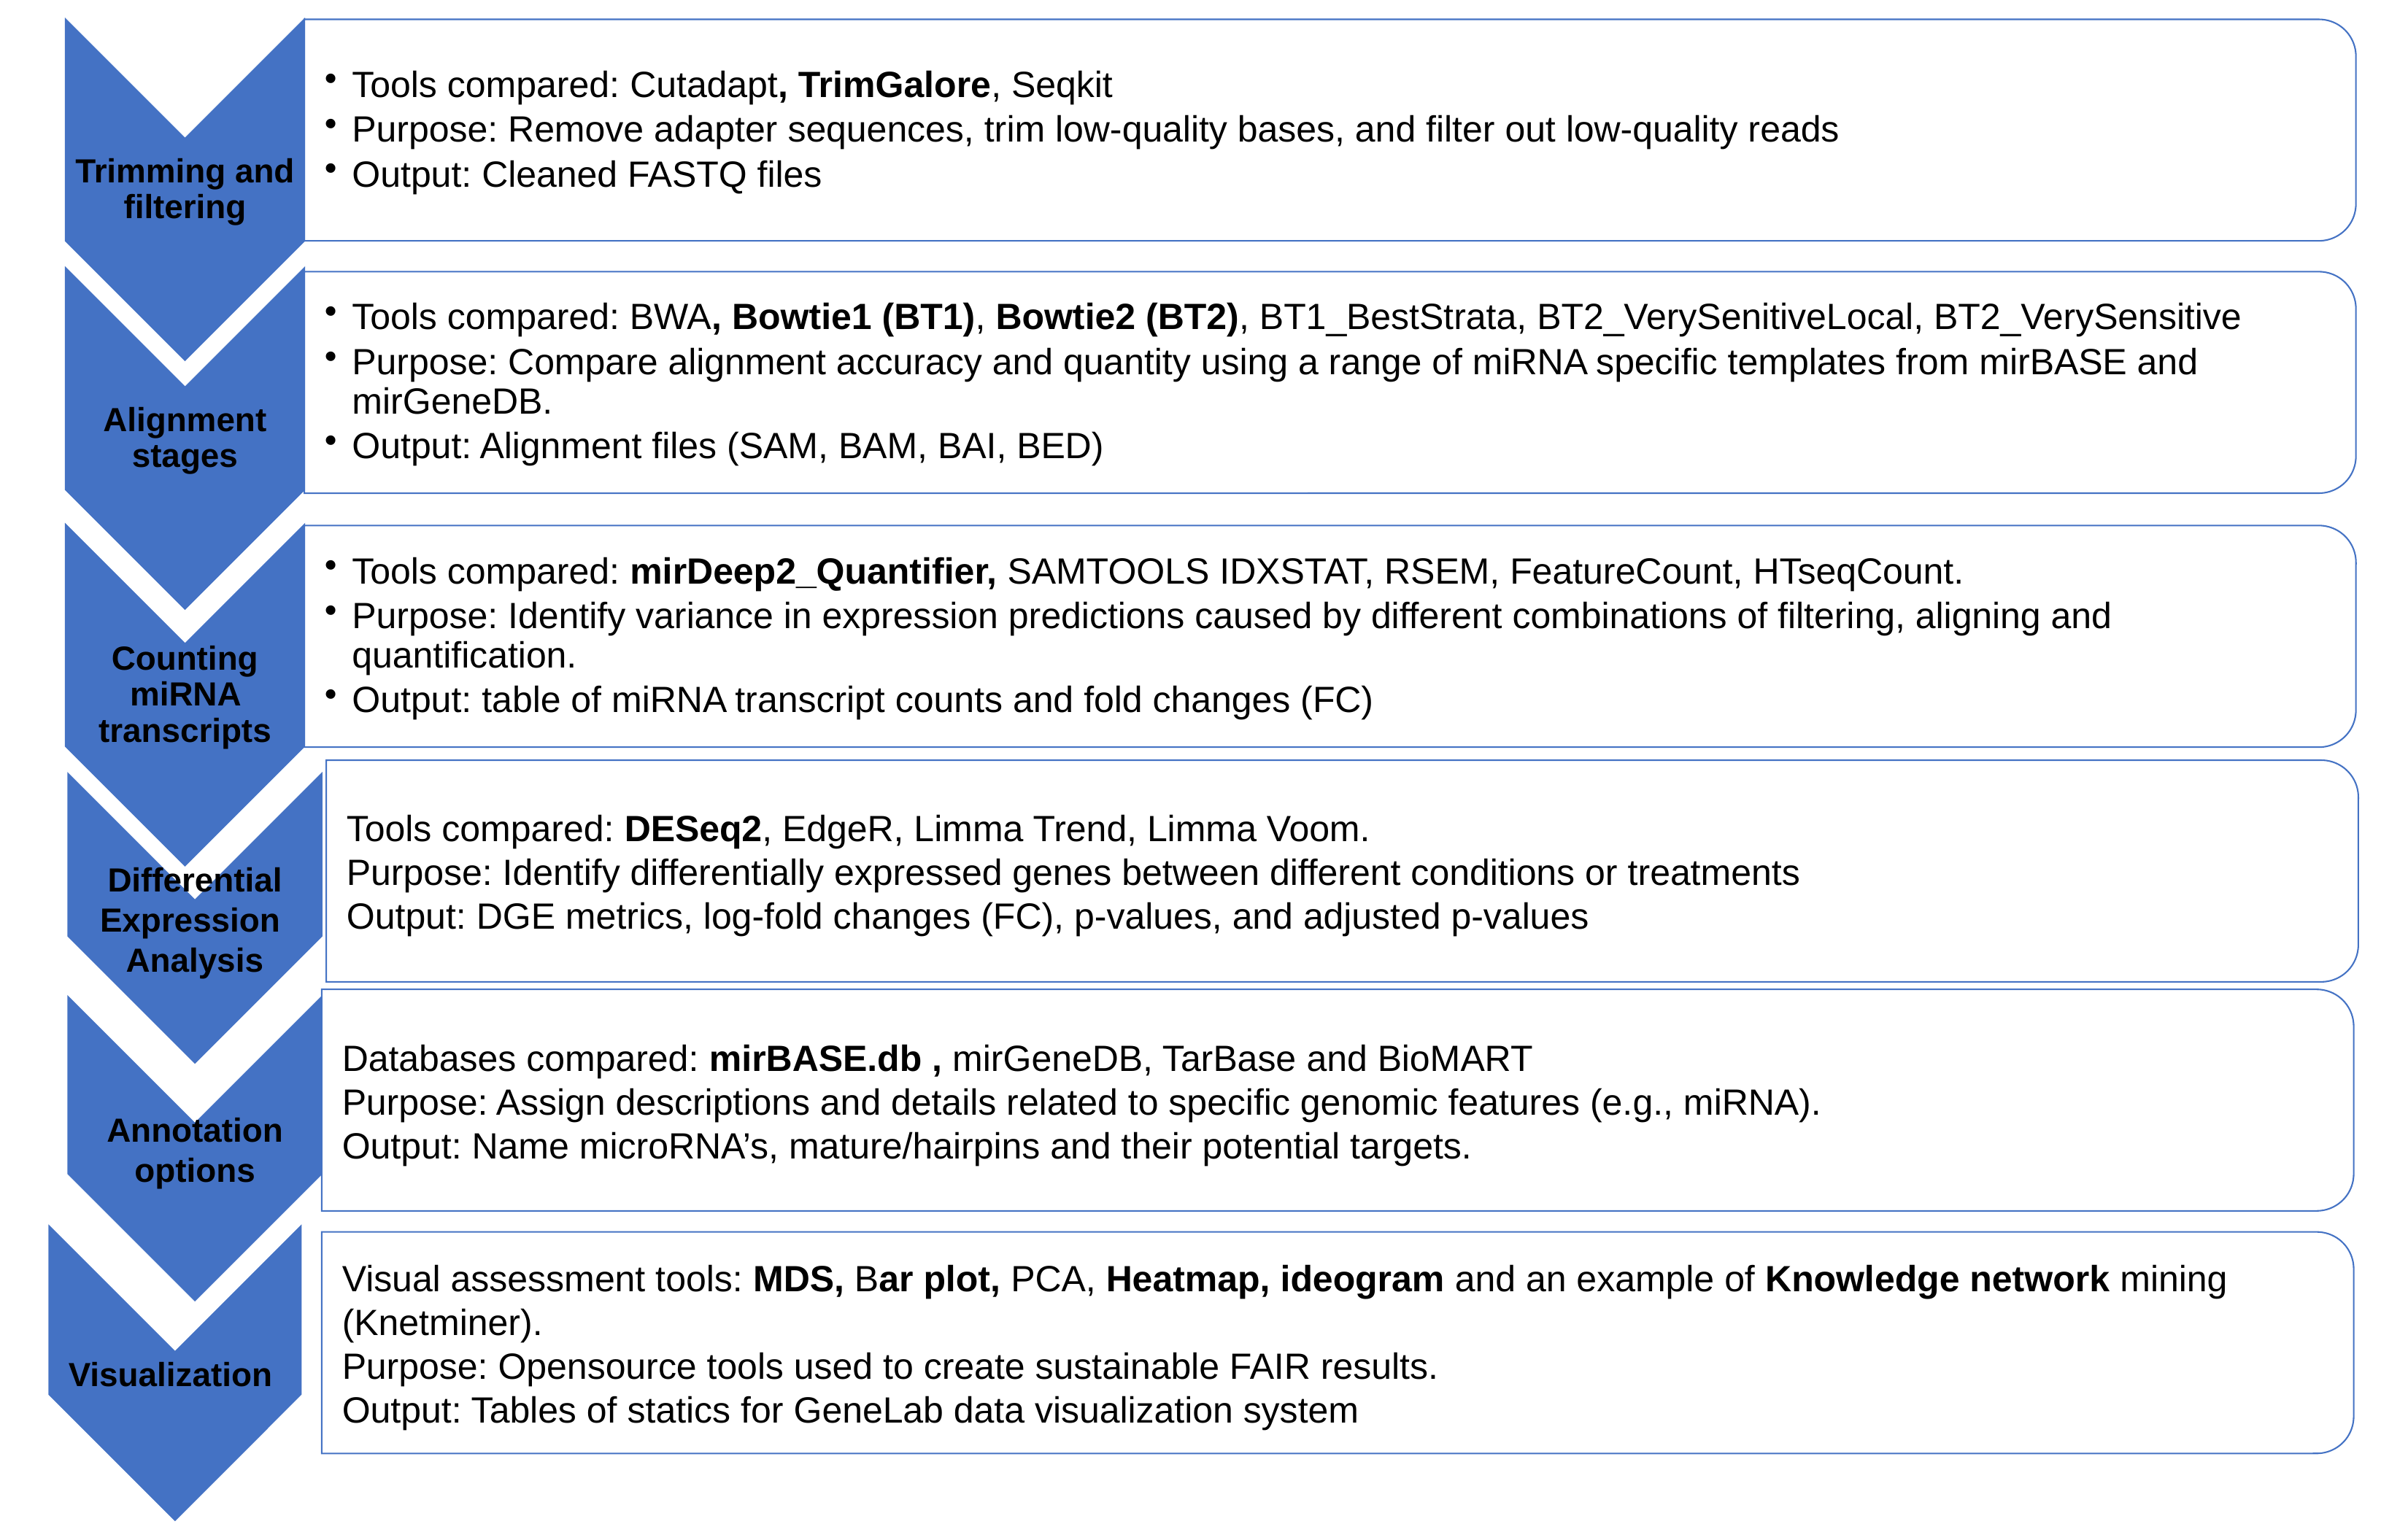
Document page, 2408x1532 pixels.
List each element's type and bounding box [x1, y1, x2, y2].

text_box [49, 1226, 301, 1520]
text_box [321, 989, 2368, 1211]
text_box [68, 997, 322, 1301]
text_box [65, 19, 2356, 999]
text_box [326, 759, 2358, 982]
text_box [68, 773, 322, 997]
text_box [321, 1231, 2354, 1454]
